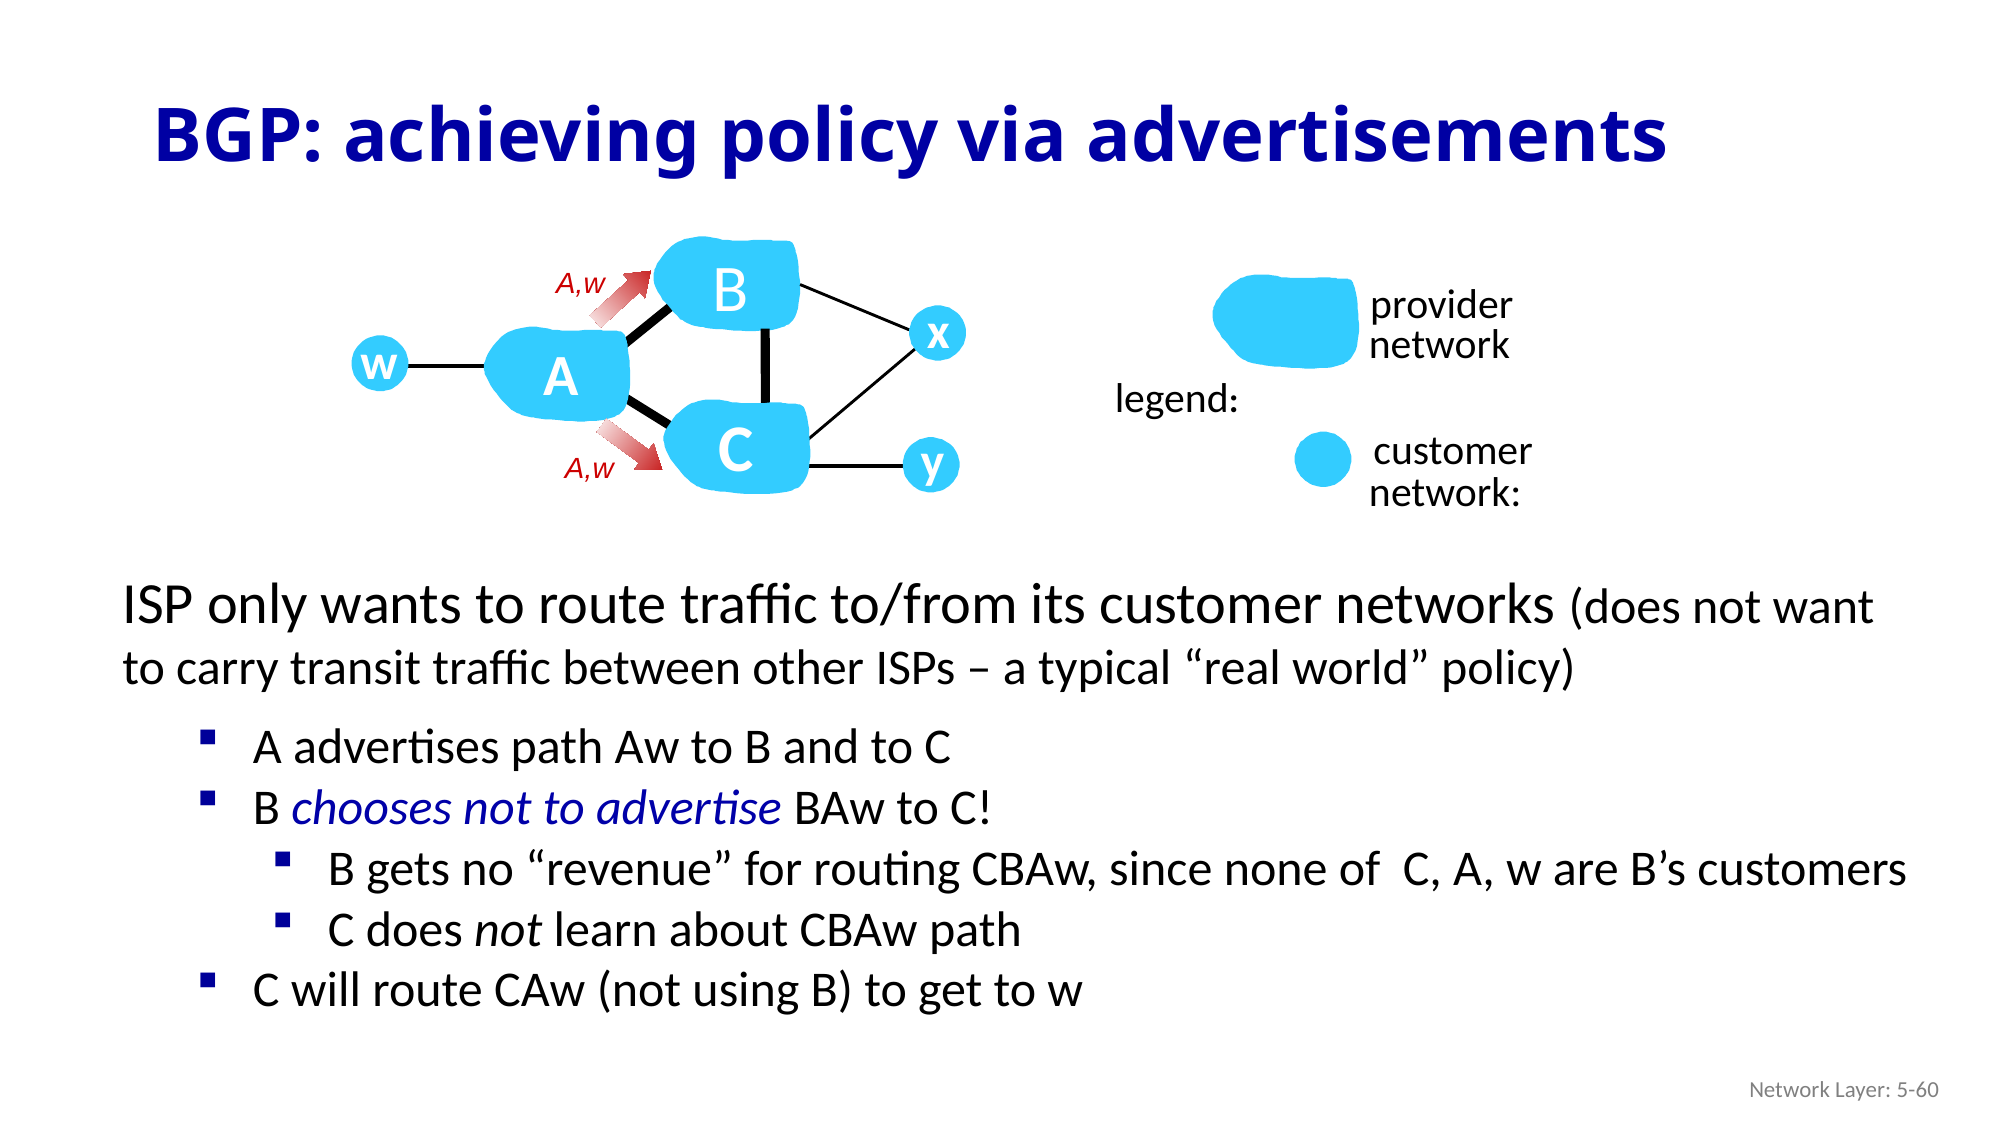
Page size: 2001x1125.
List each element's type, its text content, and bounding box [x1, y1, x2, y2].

text_box [397, 367, 405, 377]
text_box y [920, 429, 945, 490]
text_box [945, 441, 960, 489]
text_box [902, 439, 943, 493]
text_box [405, 350, 409, 366]
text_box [663, 399, 811, 494]
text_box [1030, 261, 1550, 543]
text_box A advertises path Aw to B and to C B chooses not to advertise BAw to C! B gets no “revenue” for routing CBAw, since none of C, A, w are B’s customers C does not learn about CBAw path C will route CAw (not using B) to get to w [181, 715, 1954, 1052]
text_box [653, 236, 801, 332]
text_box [909, 298, 966, 361]
text_box [398, 367, 409, 385]
text_box [314, 172, 1552, 557]
title BGP: achieving policy via advertisements [137, 63, 1926, 211]
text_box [483, 326, 631, 422]
text_box [351, 343, 360, 383]
text_box w [360, 329, 398, 390]
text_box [549, 431, 670, 493]
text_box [540, 261, 661, 313]
text_box [397, 341, 405, 366]
slide_number Network Layer: 5-60 [1504, 1057, 1955, 1118]
text_box ISP only wants to route traffic to/from its customer networks (does not want to carry transit traffic between other ISPs – a typical “real world” policy) [107, 557, 1925, 702]
